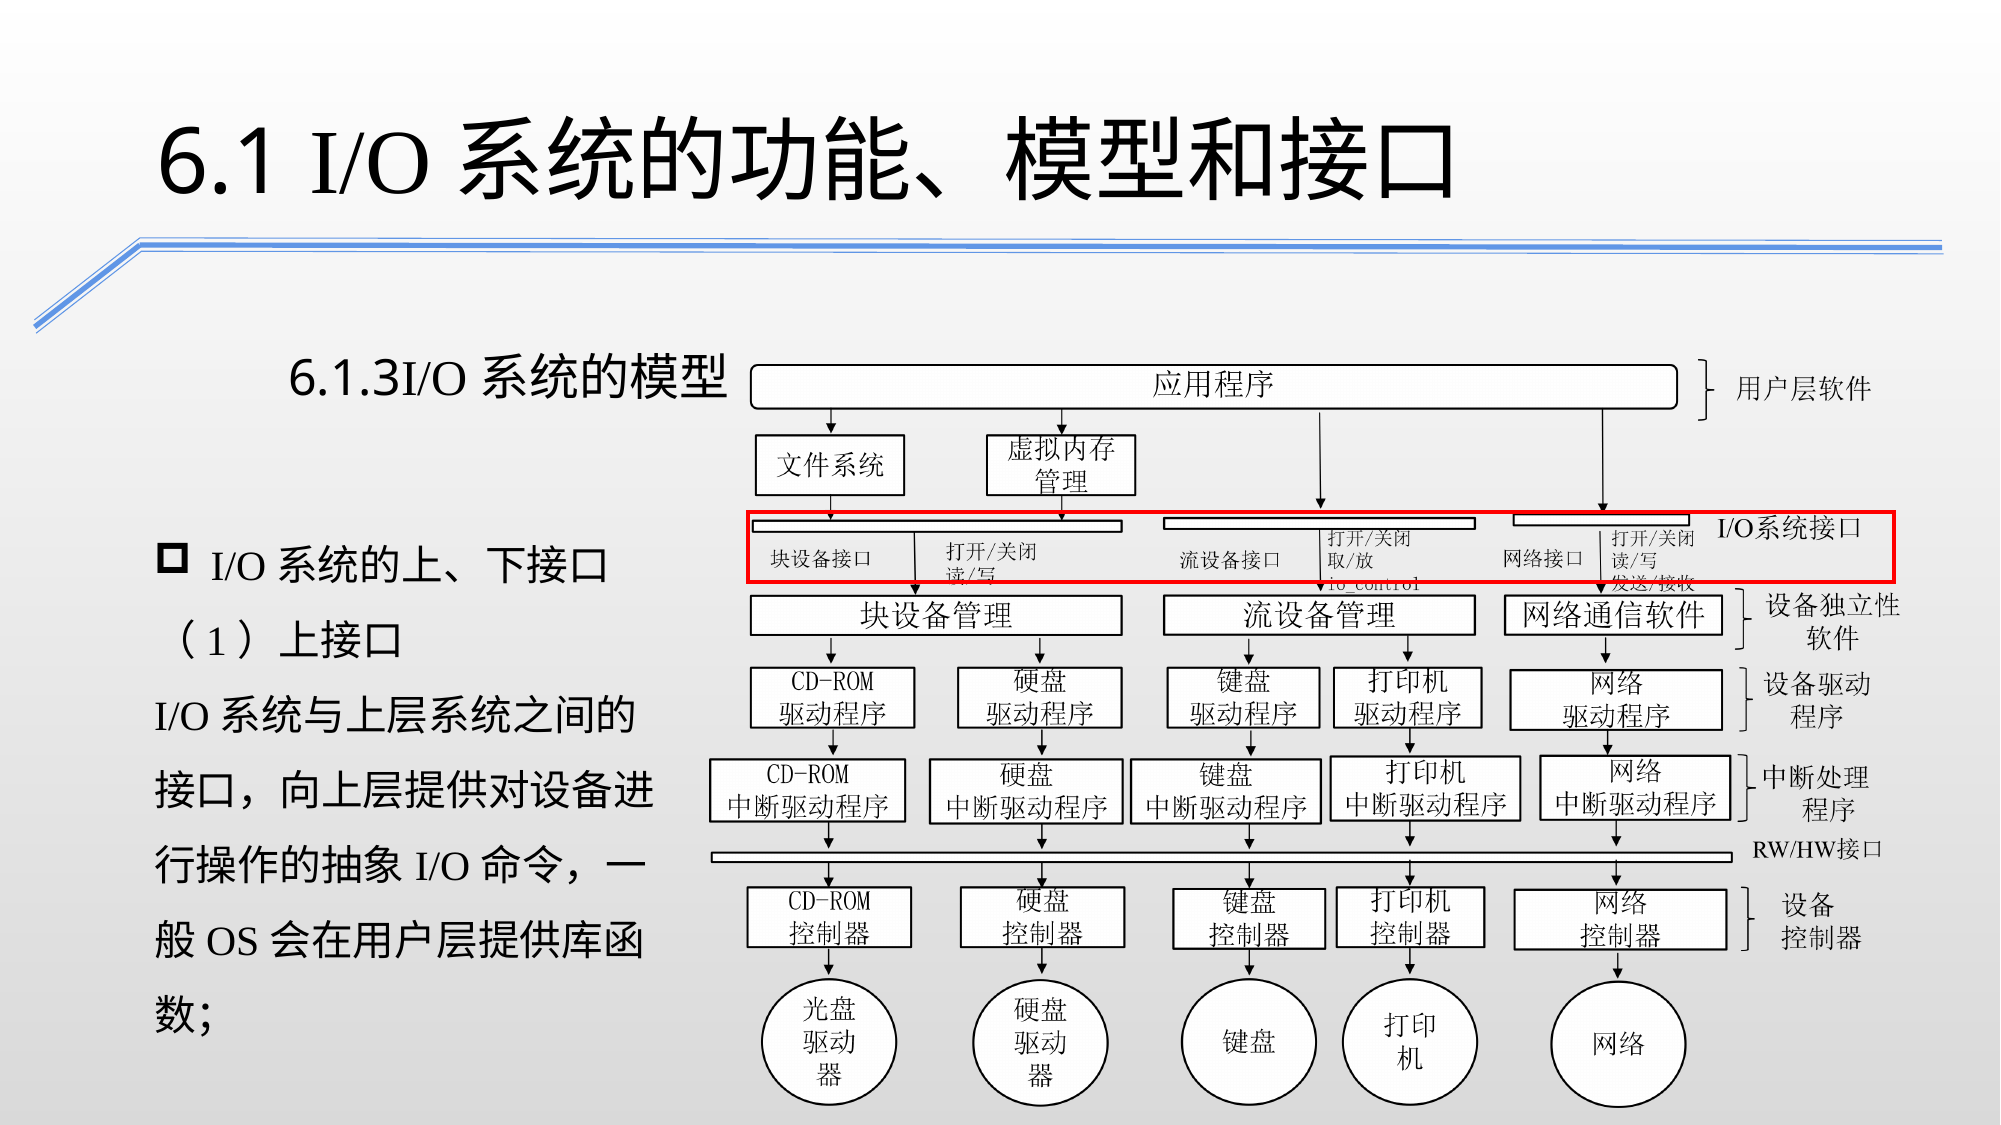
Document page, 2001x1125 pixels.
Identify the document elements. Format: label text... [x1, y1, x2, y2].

text_box 6.1 I/O系统的功能、模型和接口 [141, 94, 1570, 237]
text_box I/O系统的上、下接口 （1）上接口 I/O系统与上层系统之间的接口，向上层提供对设备进行操作的抽象I/O命令，一般OS会在用户层提供库函数； [139, 506, 690, 1046]
picture [709, 359, 1915, 1108]
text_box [34, 244, 1942, 327]
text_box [36, 251, 1944, 334]
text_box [34, 237, 1942, 244]
text_box 6.1.3I/O系统的模型 [273, 307, 1992, 710]
